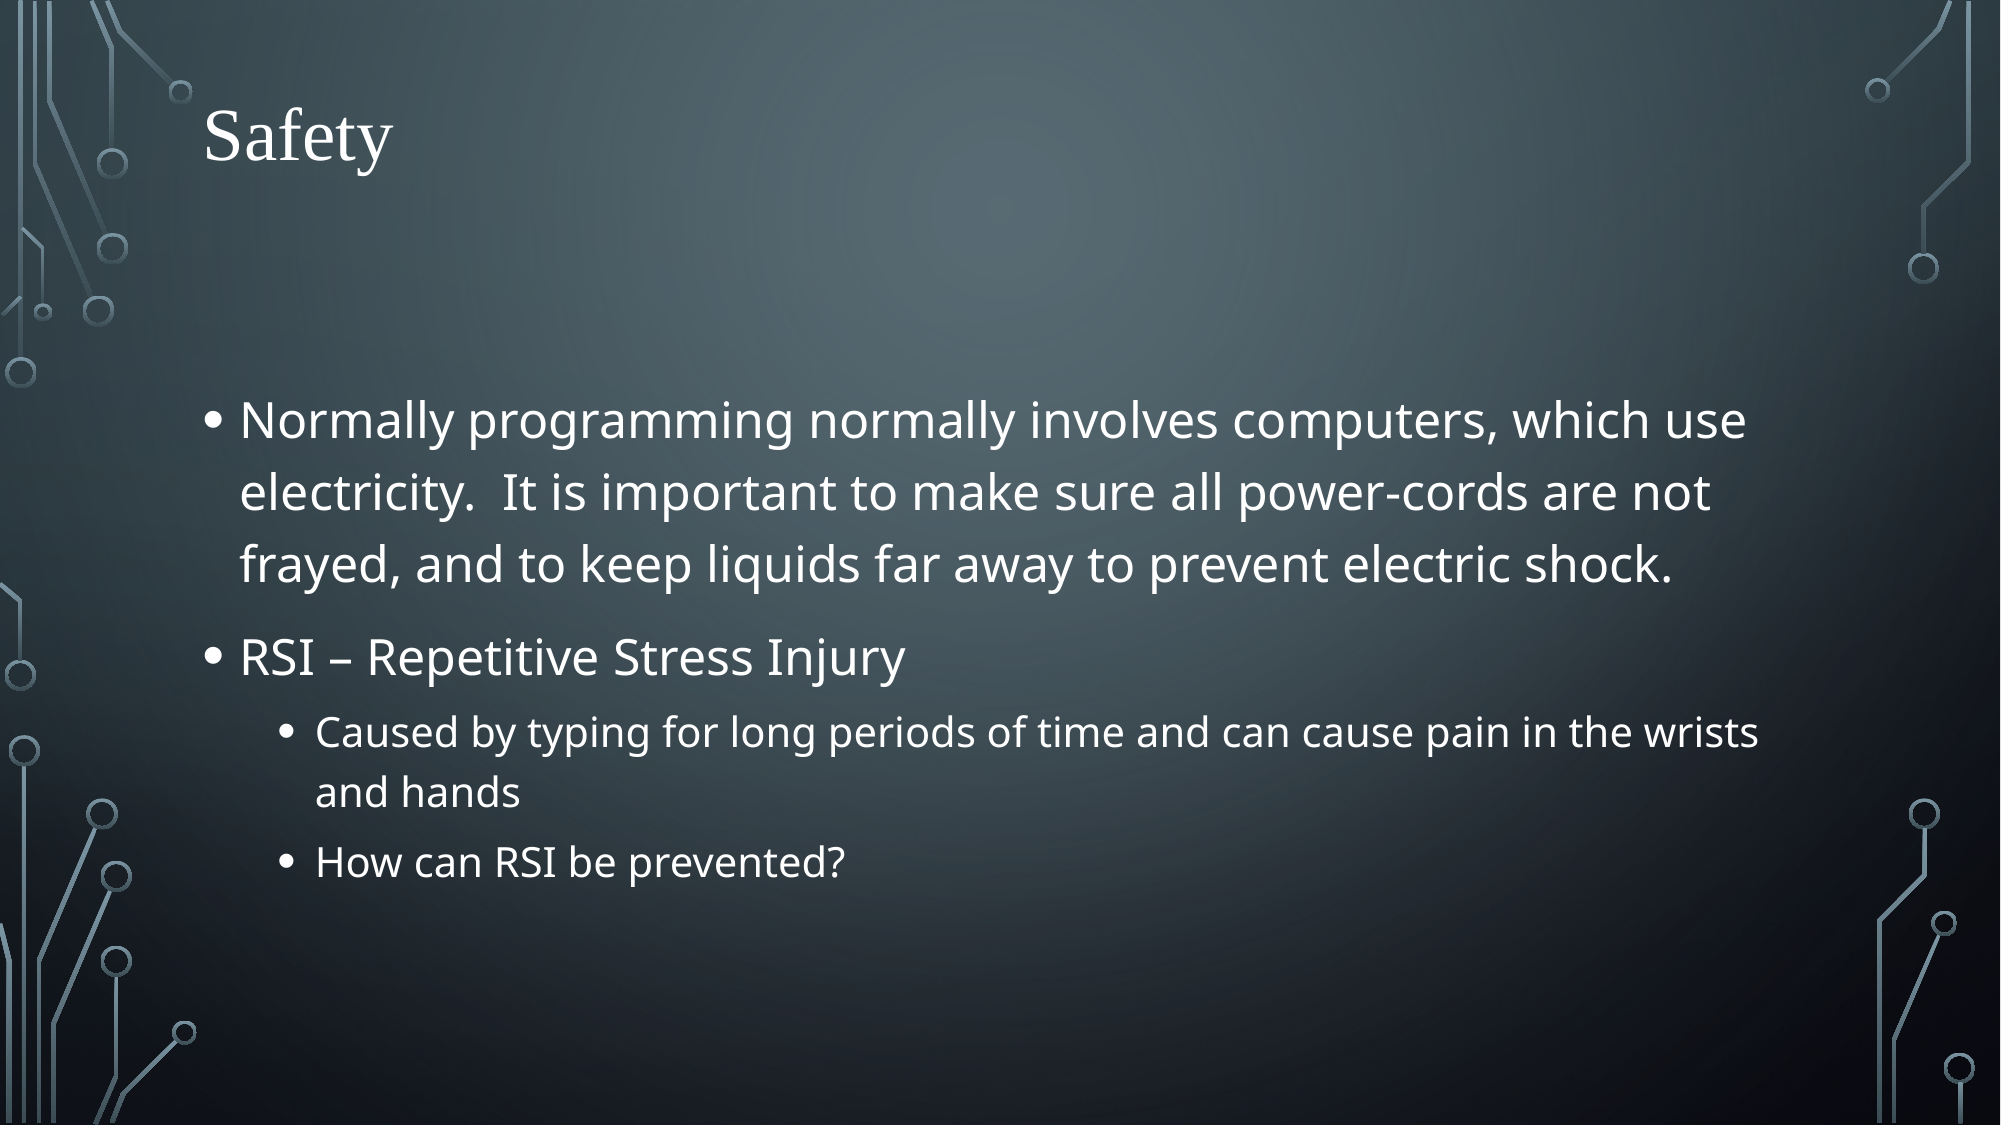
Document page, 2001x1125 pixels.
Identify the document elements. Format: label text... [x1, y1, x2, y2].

title Safety [187, 57, 1813, 216]
list Normally programming normally involves computers, which use electricity. It is important to make sure all power-cords are not frayed, and to keep liquids far away to prevent electric shock. RSI – Repetitive Stress Injury Caused by typing for long periods of time and can cause pain in the wrists and hands How can RSI be prevented? [187, 369, 1813, 950]
